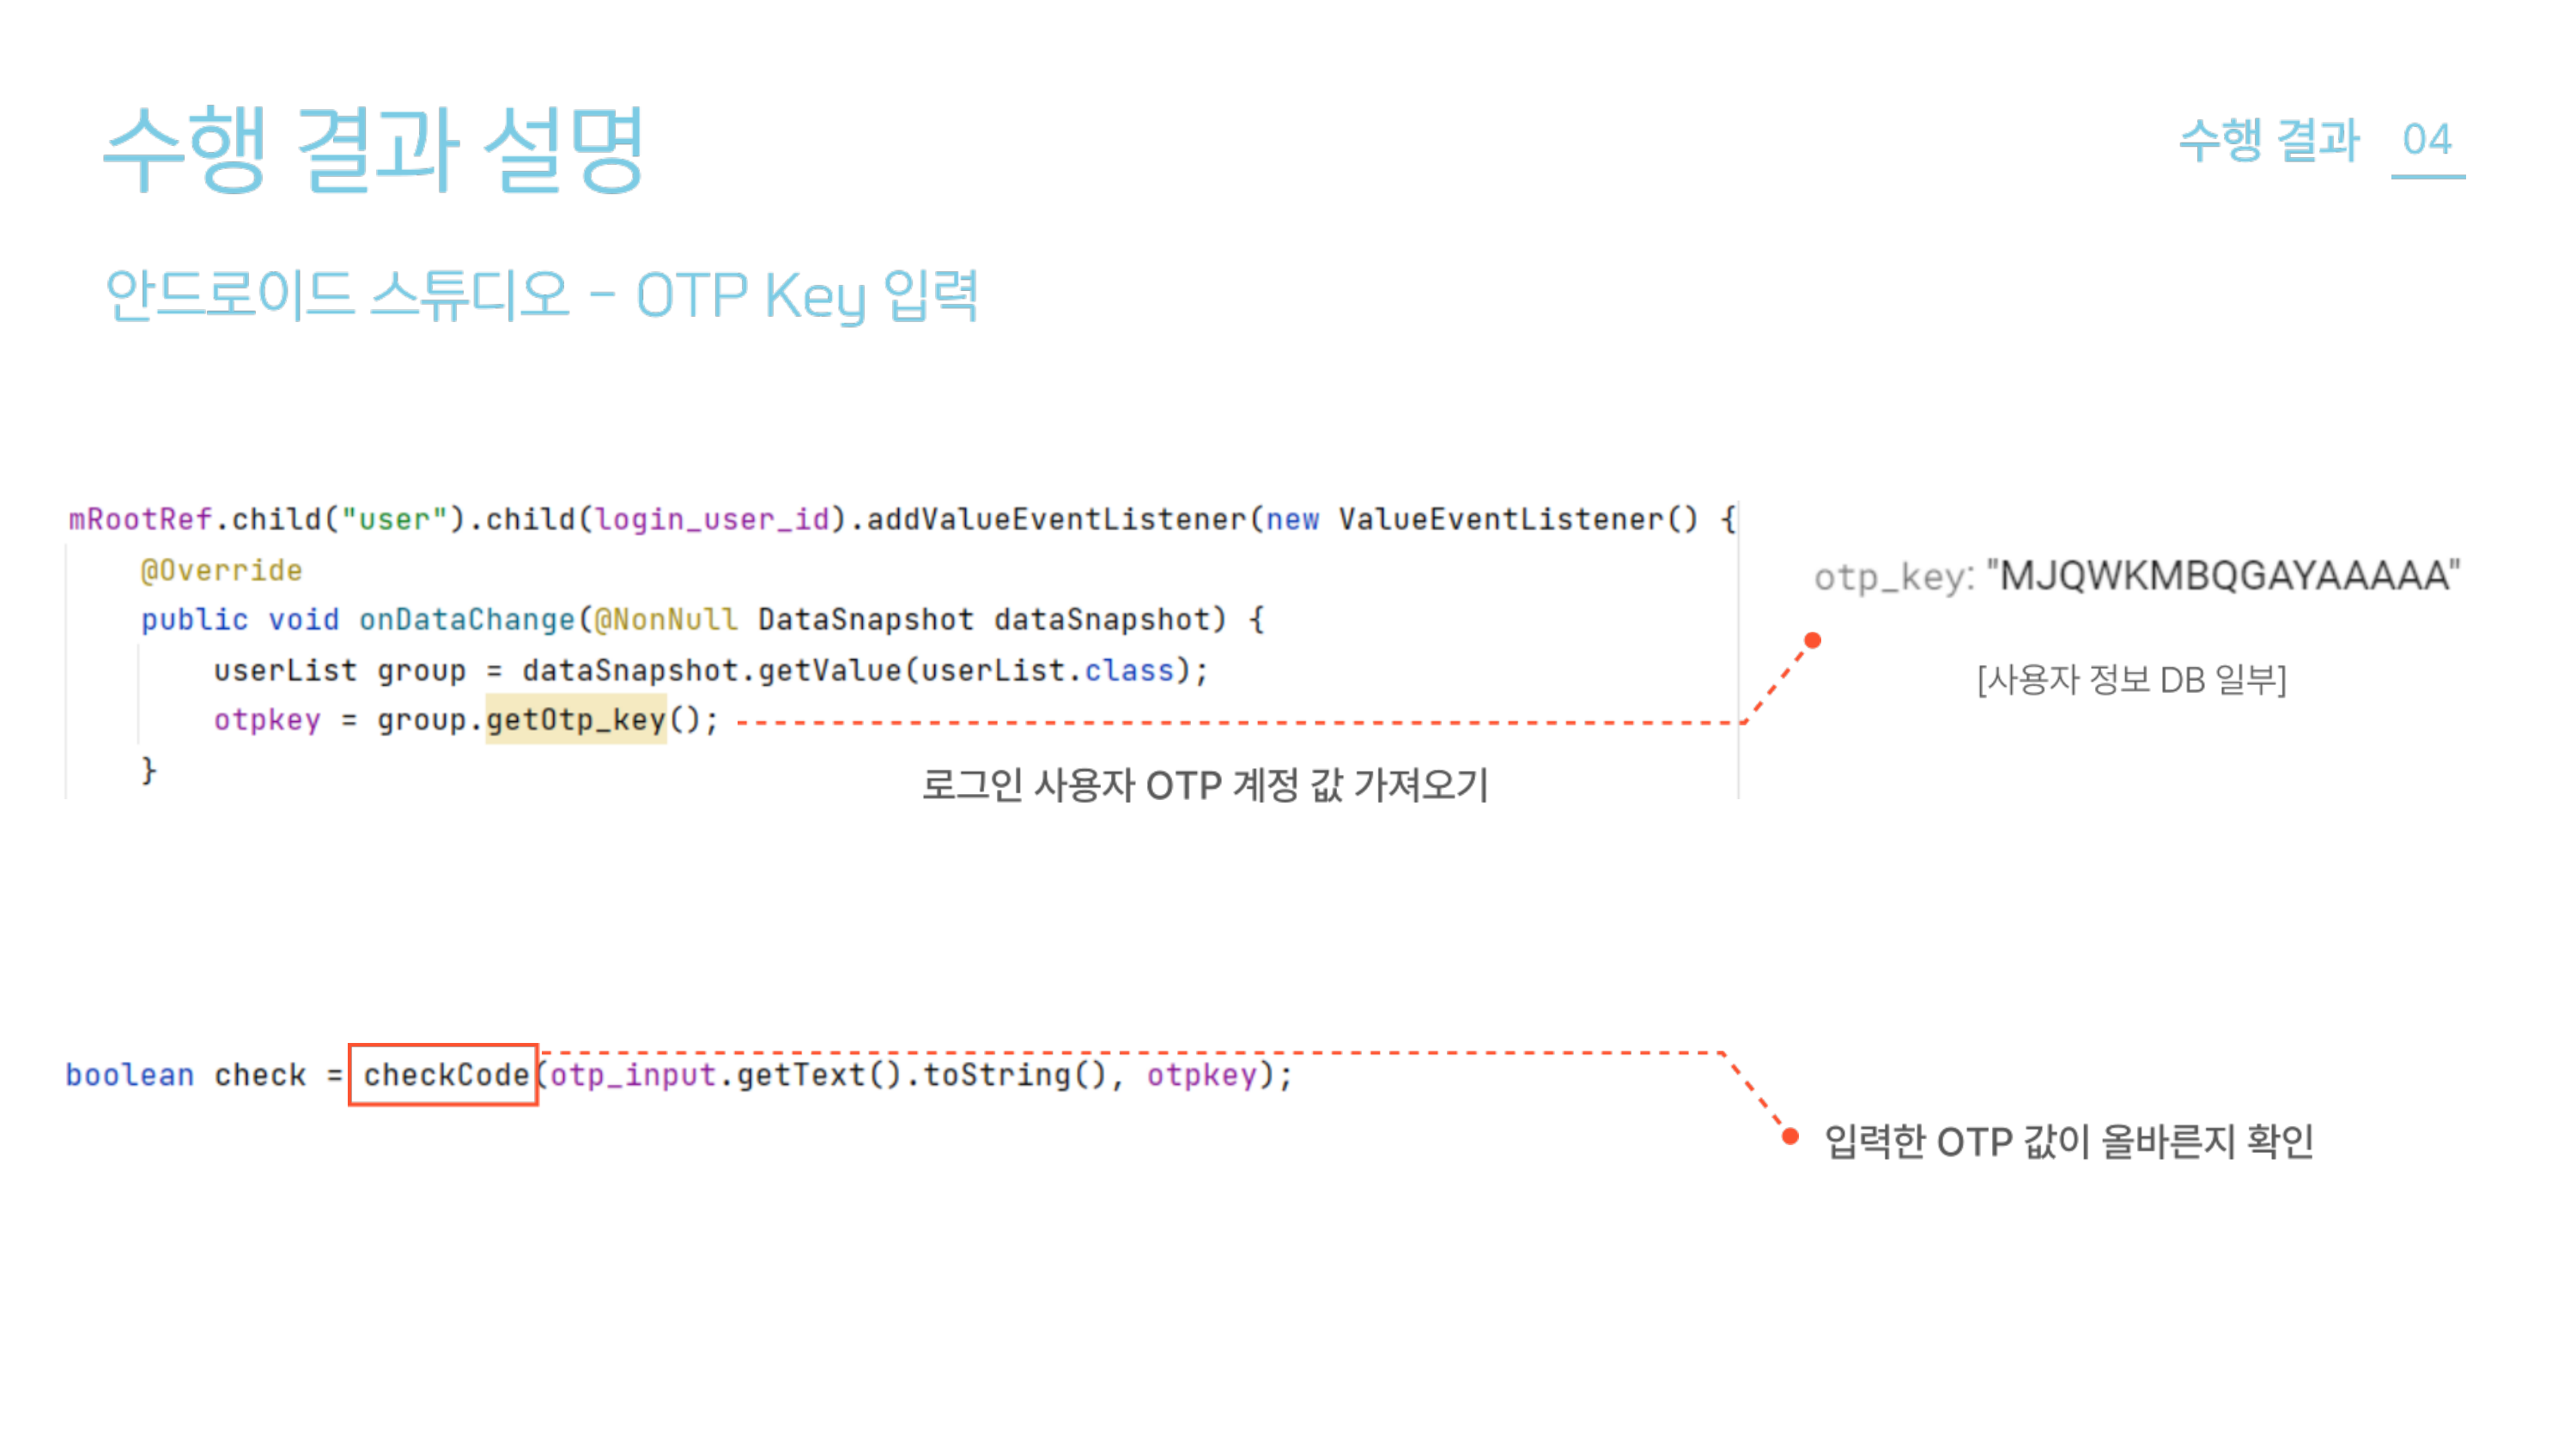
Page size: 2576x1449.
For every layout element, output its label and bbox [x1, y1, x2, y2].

picture [1820, 1109, 2335, 1188]
text_box [54, 500, 1754, 799]
picture [916, 753, 1509, 832]
picture [2396, 103, 2476, 175]
text_box [56, 1052, 343, 1108]
text_box [542, 1051, 1799, 1145]
text_box [1795, 535, 2487, 625]
picture [1971, 649, 2306, 714]
text_box [737, 631, 1821, 725]
picture [89, 75, 1008, 357]
picture [2172, 100, 2385, 198]
text_box [348, 1042, 540, 1107]
text_box [2391, 170, 2466, 185]
